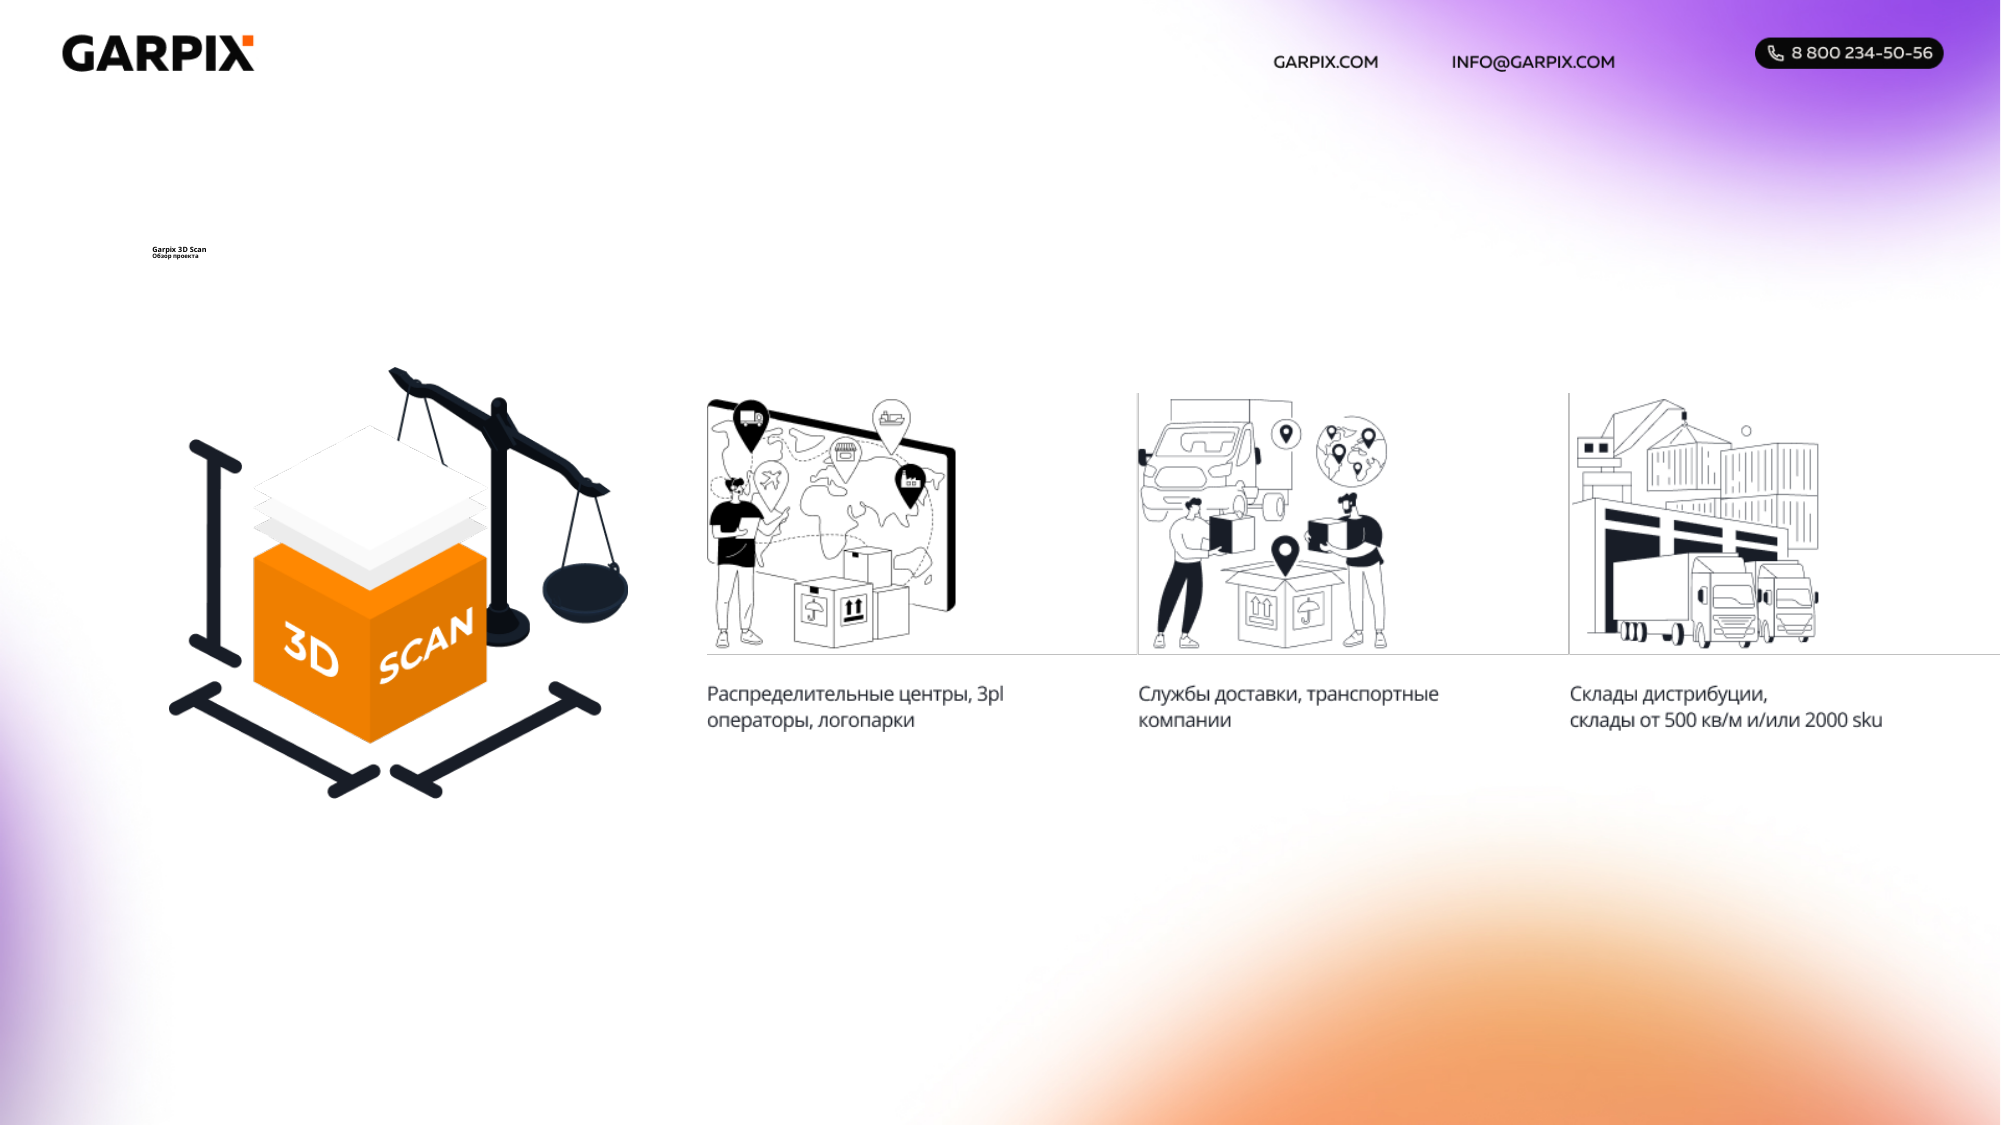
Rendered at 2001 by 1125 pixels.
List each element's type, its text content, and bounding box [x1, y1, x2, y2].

title Garpix 3D Scan Обзор проекта [137, 237, 1863, 278]
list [169, 367, 628, 799]
picture [0, 0, 2001, 1125]
